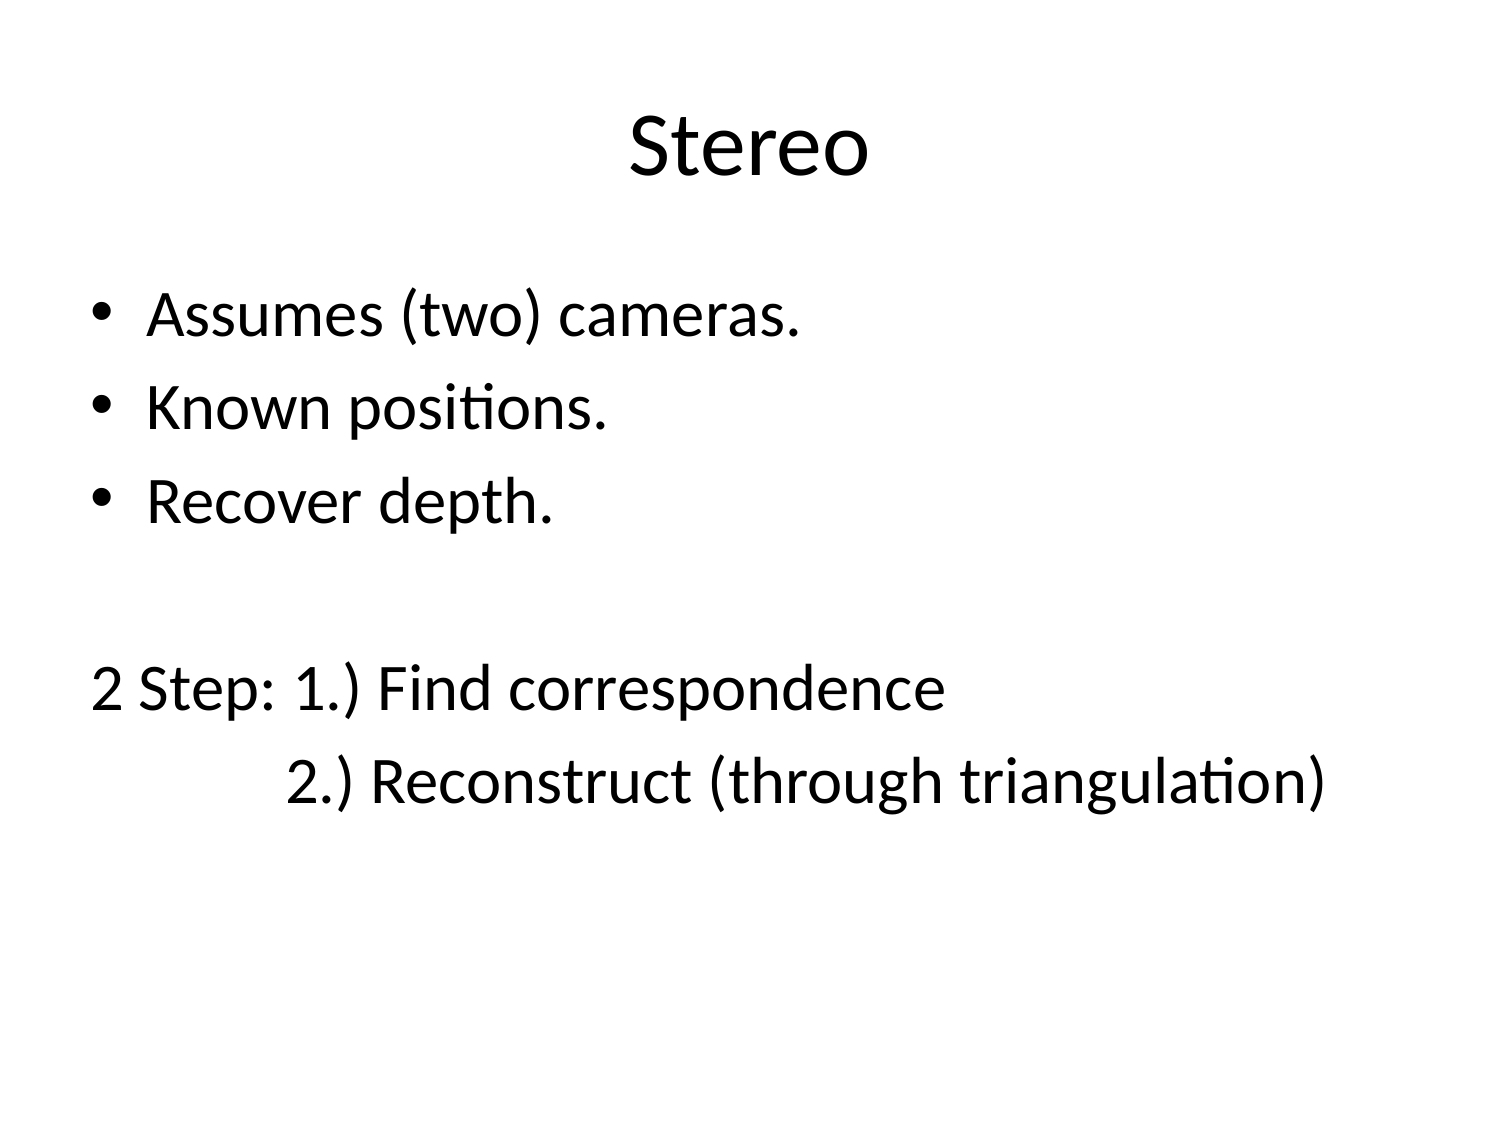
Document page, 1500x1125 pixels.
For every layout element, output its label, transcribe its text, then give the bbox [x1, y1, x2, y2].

title Stereo [75, 45, 1425, 233]
list Assumes (two) cameras. Known positions. Recover depth. 2 Step: 1.) Find correspondence 2.) Reconstruct (through triangulation) [75, 262, 1425, 1005]
